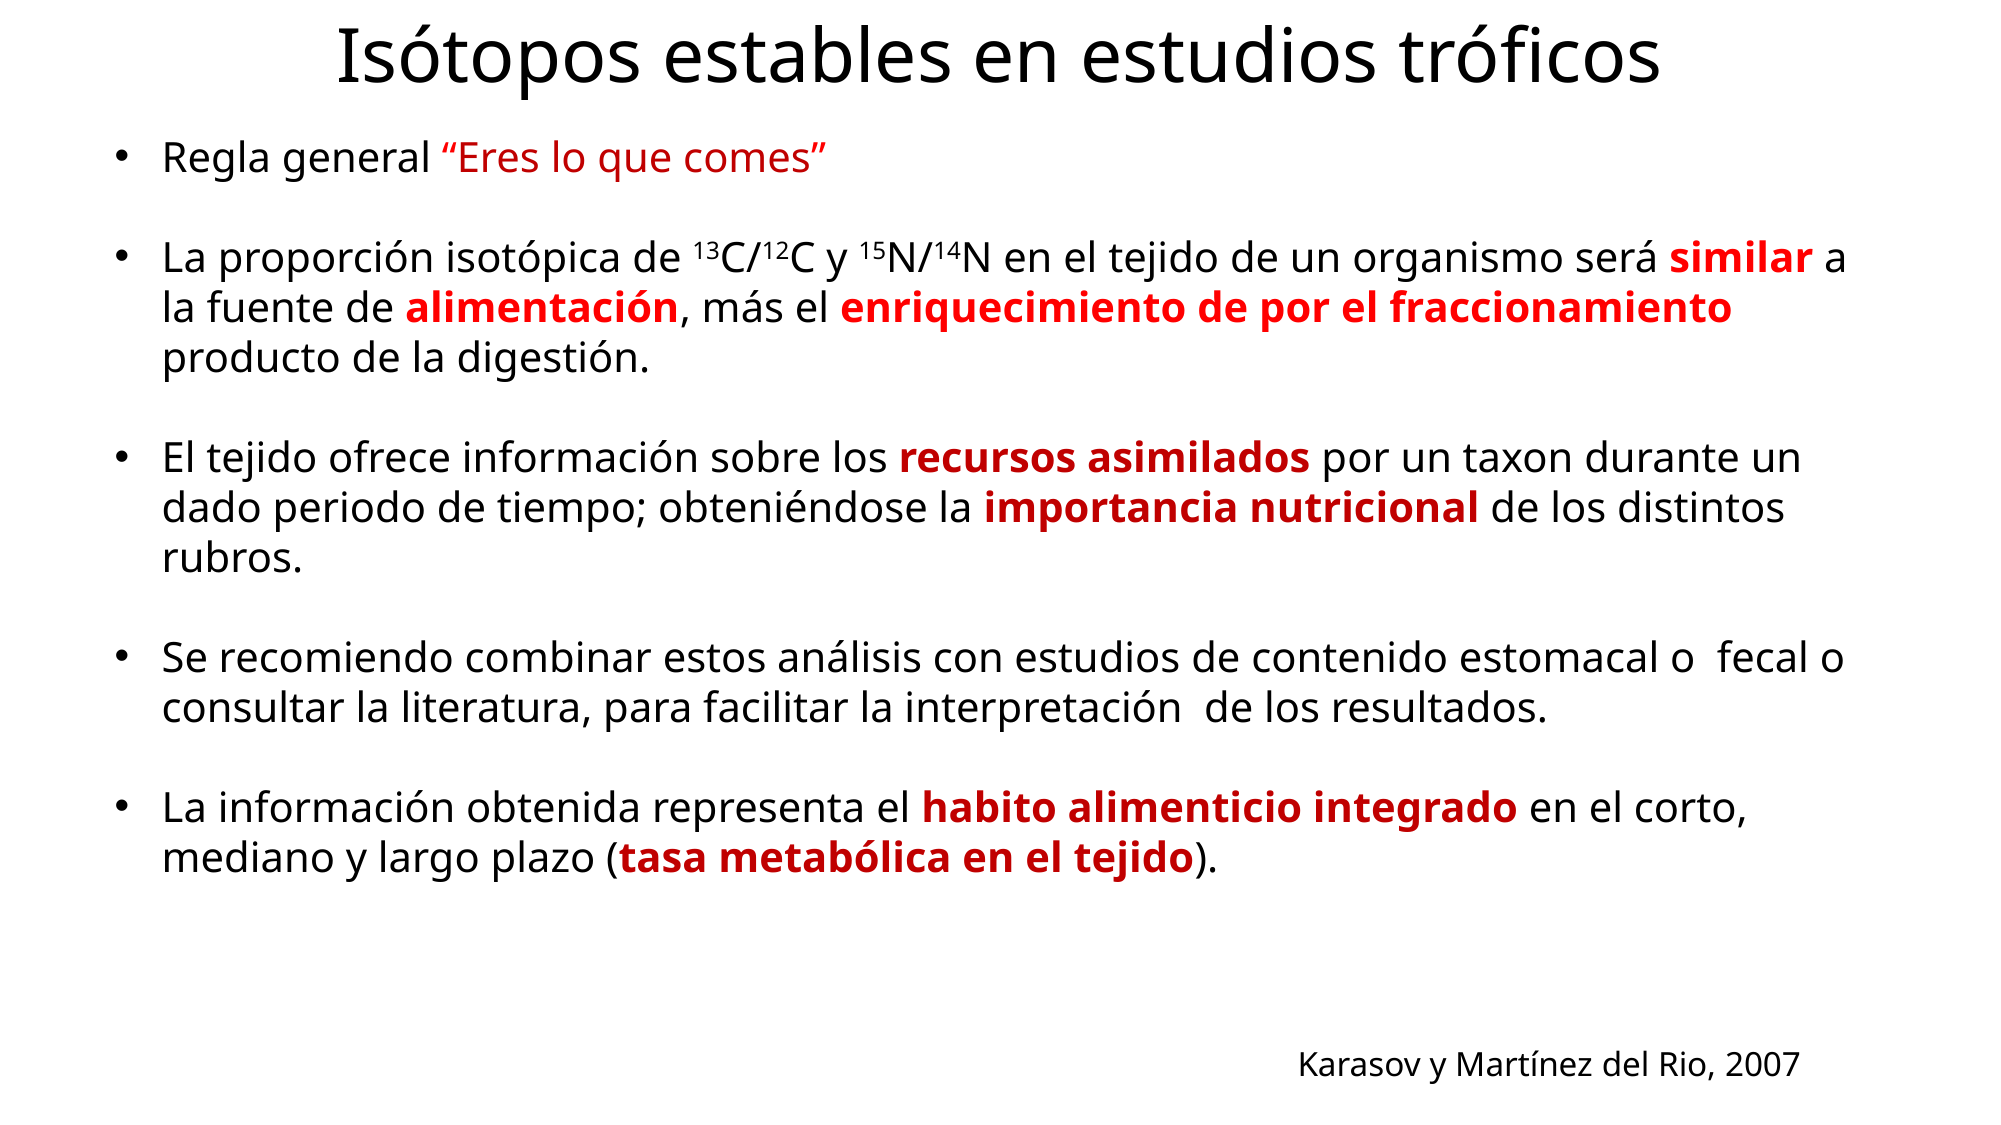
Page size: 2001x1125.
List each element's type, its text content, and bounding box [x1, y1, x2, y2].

text_box Isótopos estables en estudios tróficos [321, 0, 1679, 105]
text_box Regla general “Eres lo que comes” La proporción isotópica de 13C/12C y 15N/14N en el tejido de un organismo será similar a la fuente de alimentación, más el enriquecimiento de por el fraccionamiento producto de la digestión. El tejido ofrece información sobre los recursos asimilados por un taxon durante un dado periodo de tiempo; obteniéndose la importancia nutricional de los distintos rubros. Se recomiendo combinar estos análisis con estudios de contenido estomacal o fecal o consultar la literatura, para facilitar la interpretación de los resultados. La información obtenida representa el habito alimenticio integrado en el corto, mediano y largo plazo (tasa metabólica en el tejido). [99, 123, 1900, 889]
text_box Karasov y Martínez del Rio, 2007 [1282, 1035, 1966, 1091]
